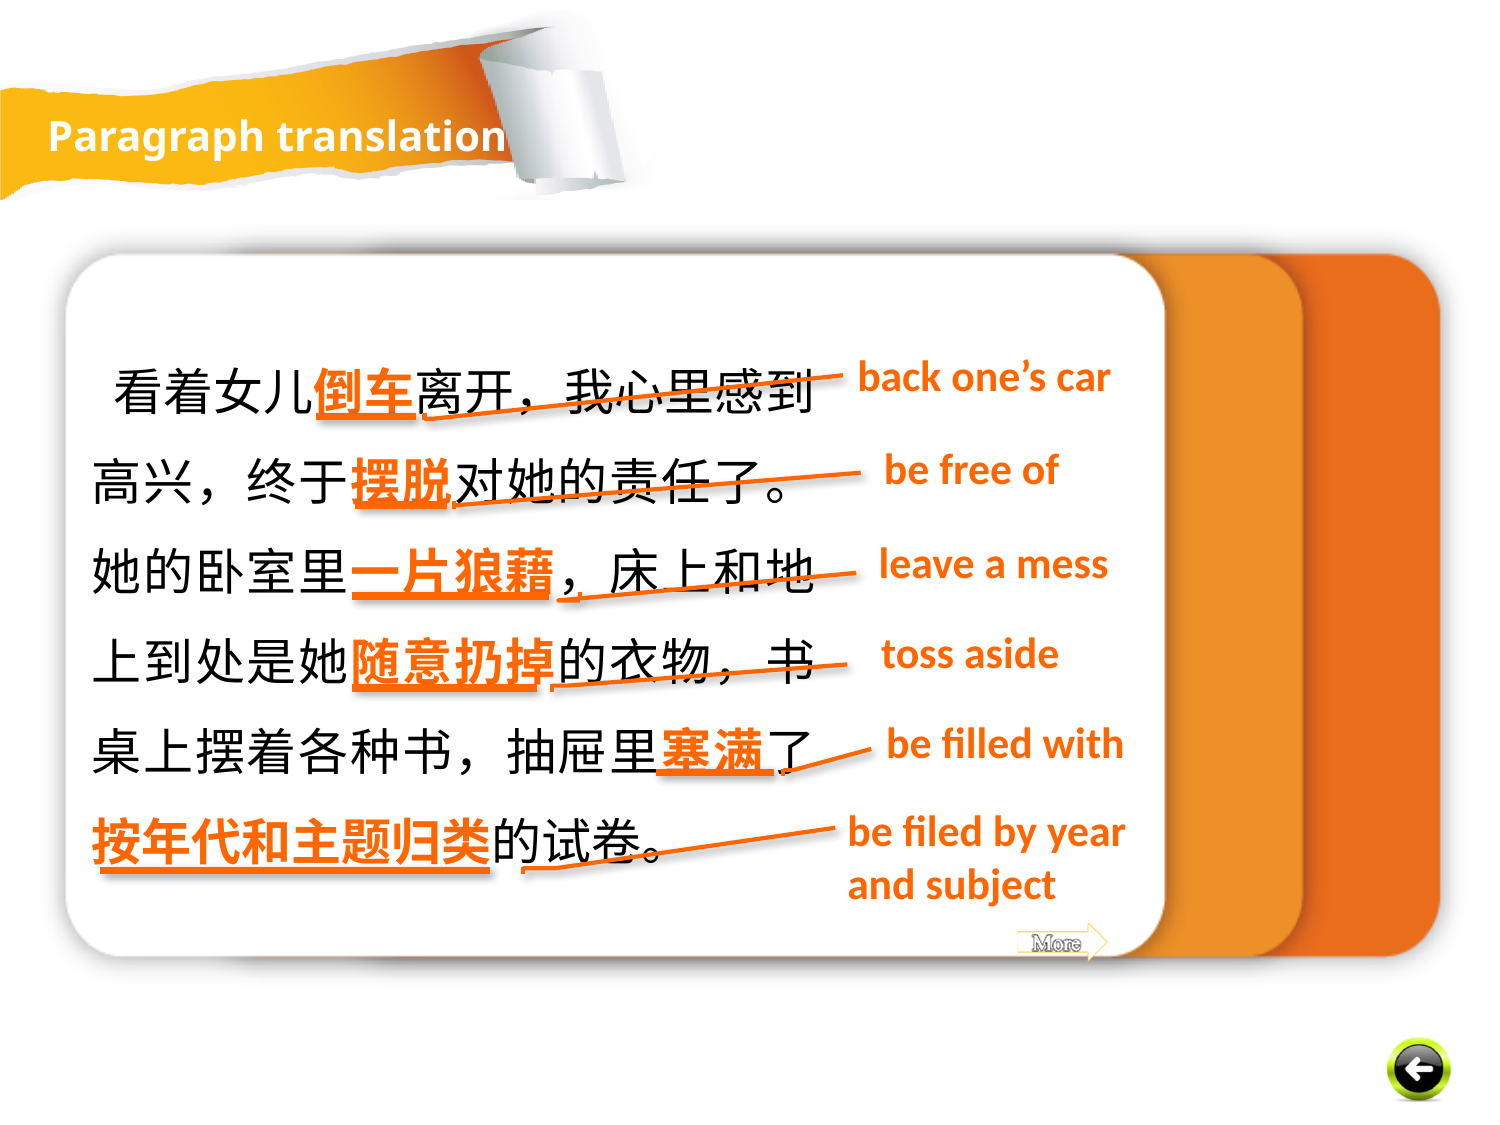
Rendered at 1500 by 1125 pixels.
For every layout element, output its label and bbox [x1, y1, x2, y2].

picture [0, 9, 1471, 997]
picture [1381, 1031, 1454, 1107]
